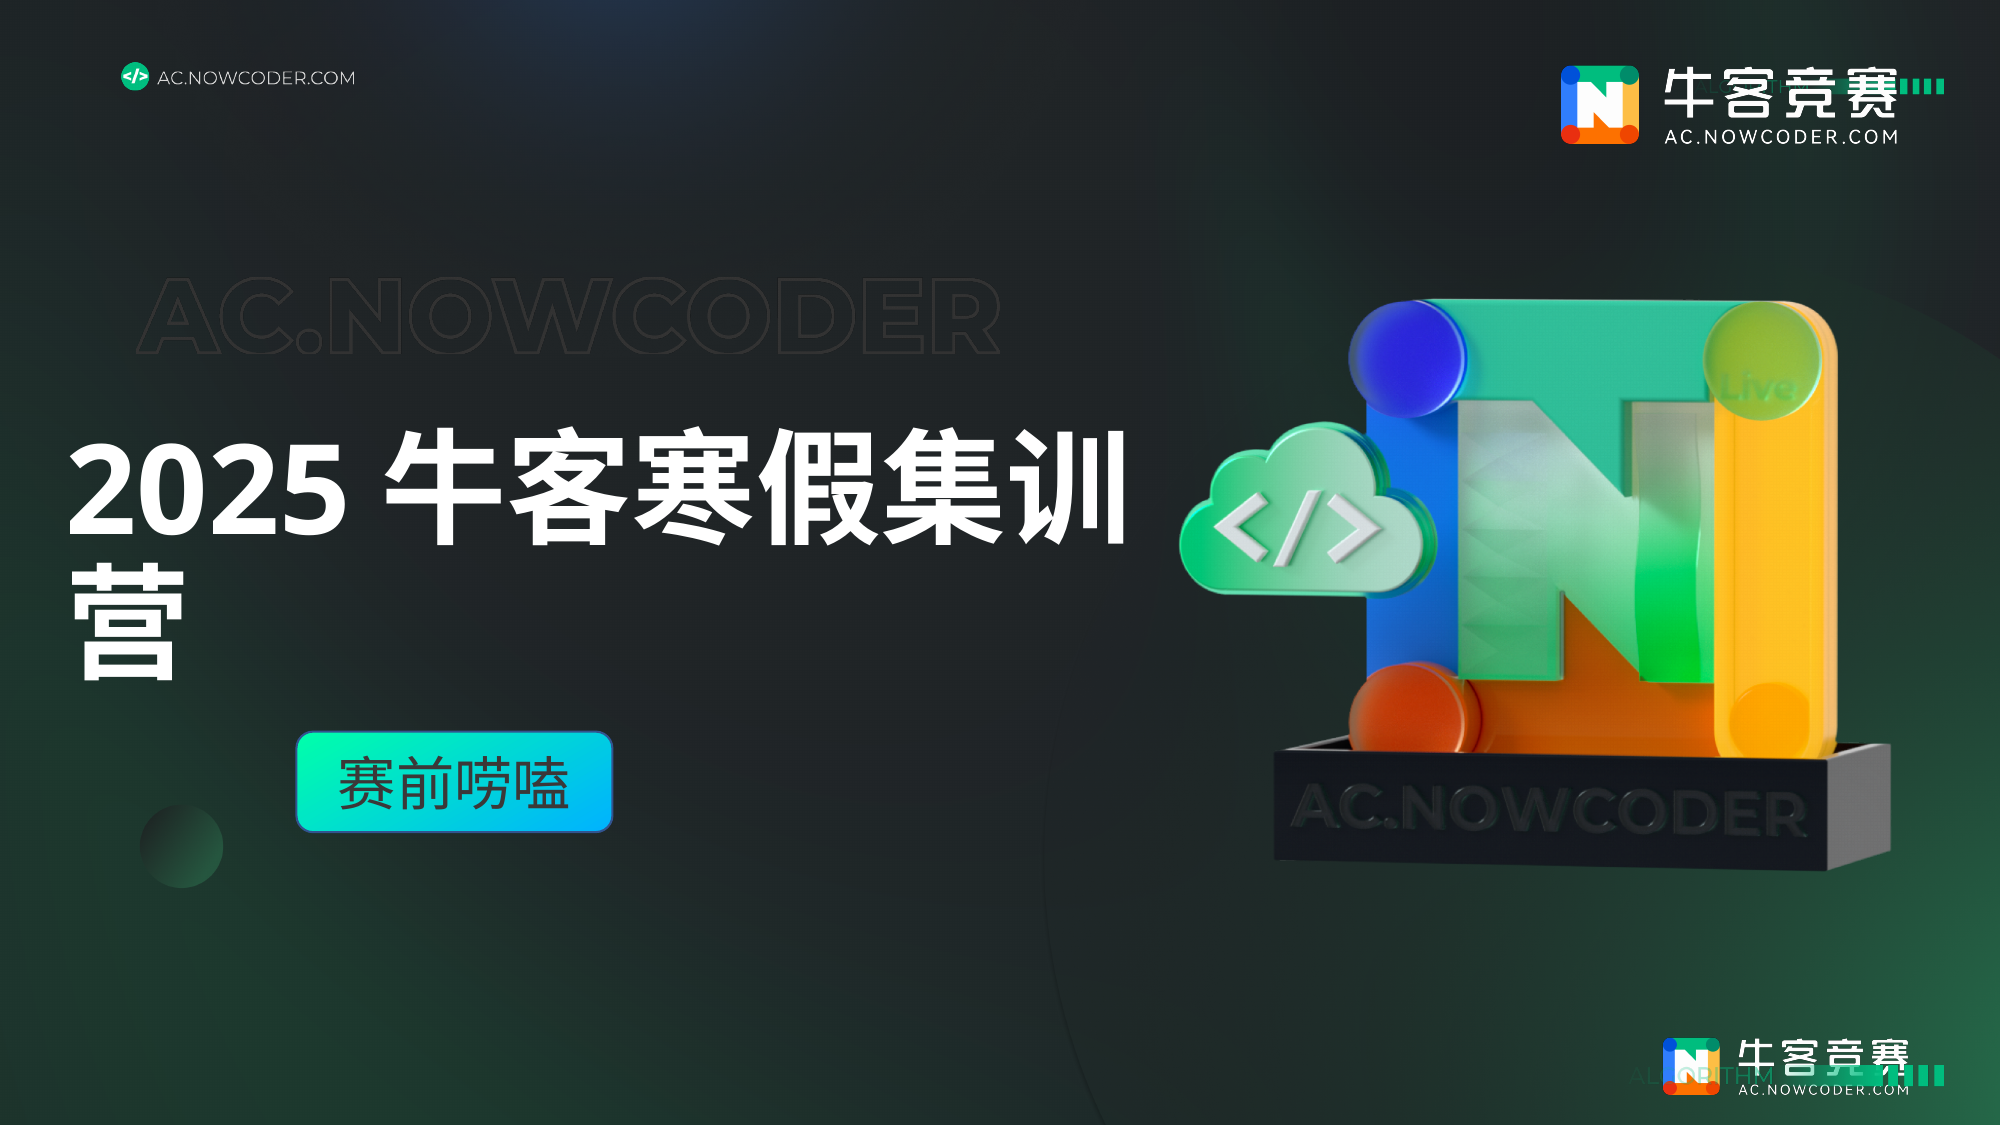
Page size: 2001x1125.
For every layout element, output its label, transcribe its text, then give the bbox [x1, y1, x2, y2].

picture [0, 0, 2000, 1125]
text_box 赛前唠嗑 [295, 730, 614, 834]
title 2025牛客寒假集训营 [50, 367, 1147, 705]
